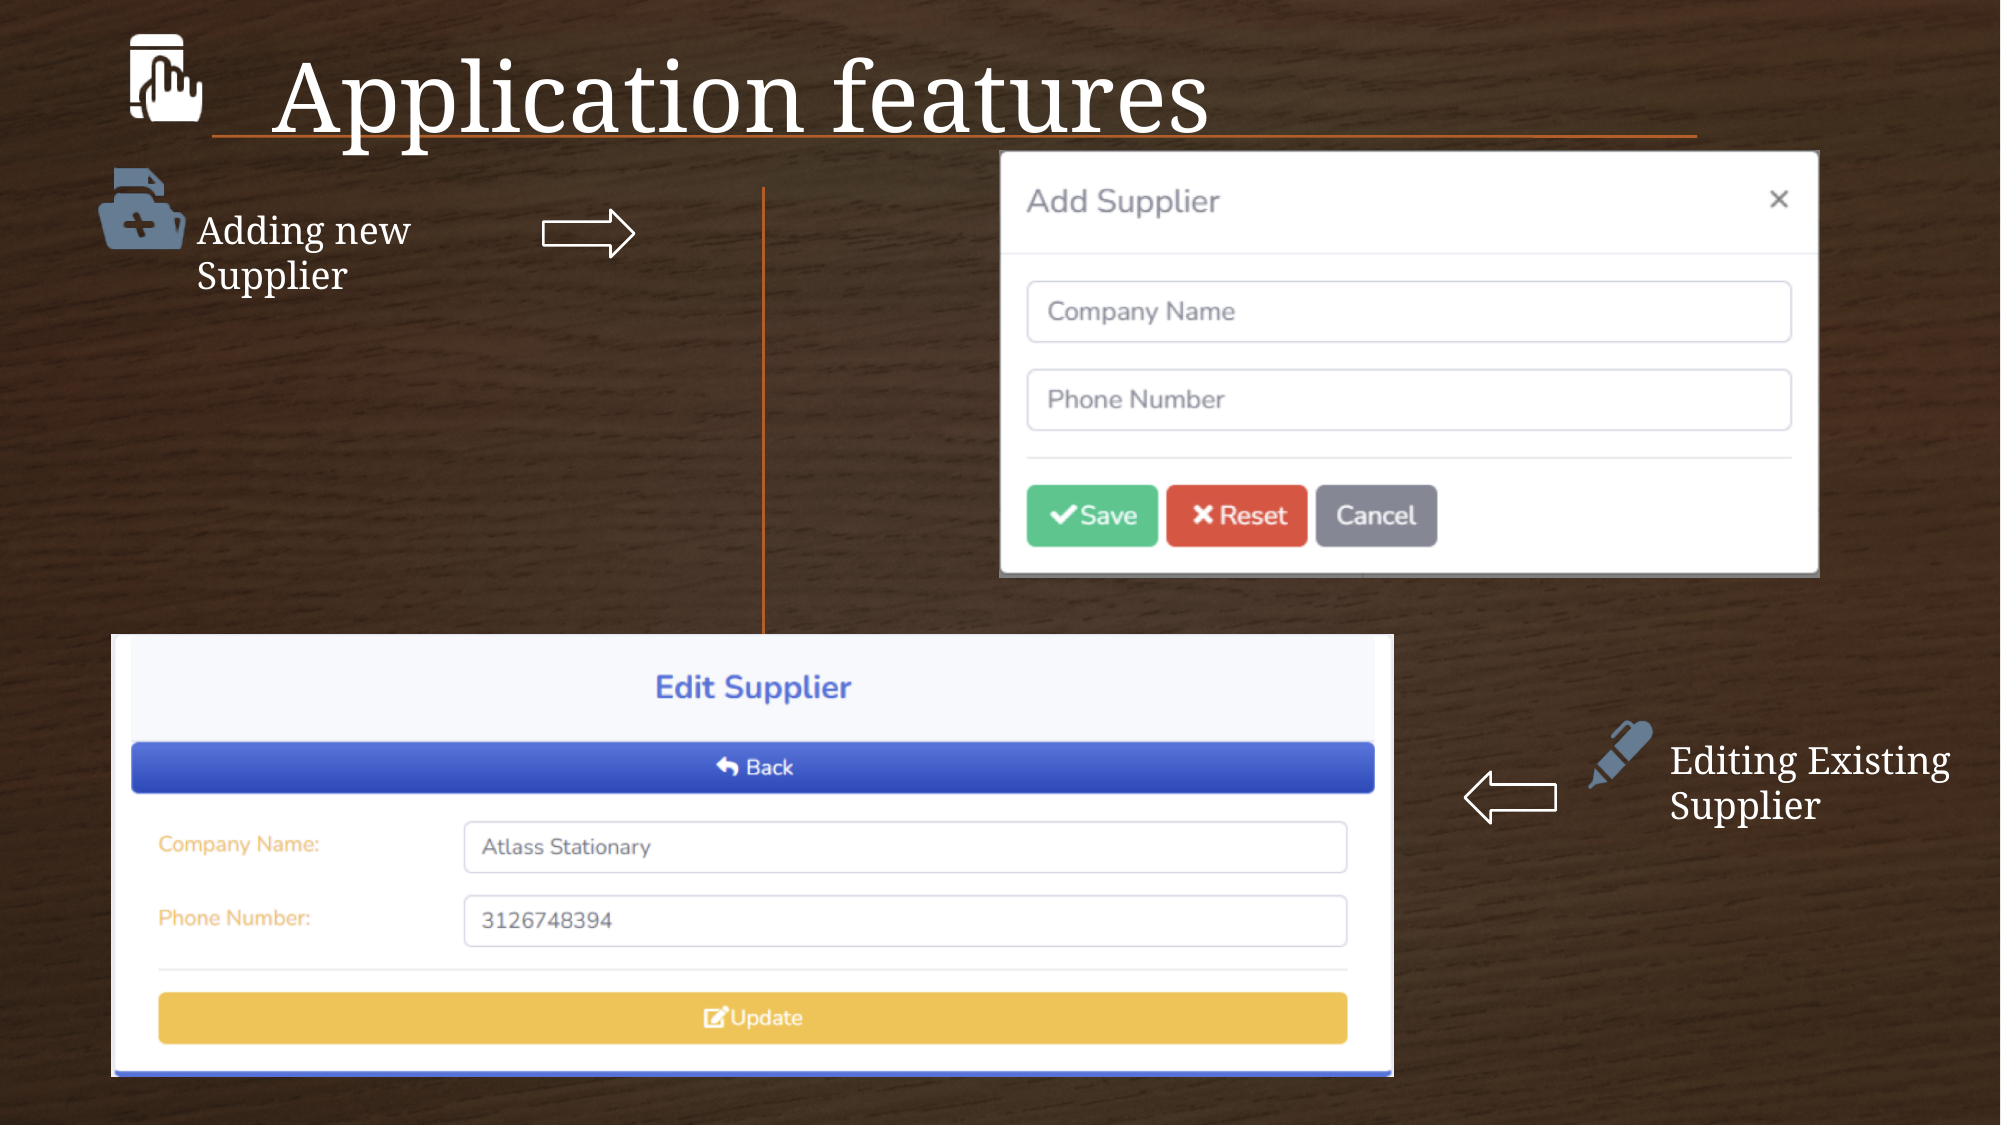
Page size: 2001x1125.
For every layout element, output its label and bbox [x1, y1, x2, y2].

picture [95, 165, 190, 254]
picture [126, 30, 206, 126]
picture [1585, 717, 1656, 792]
text_box [0, 0, 2000, 1125]
picture [998, 150, 1821, 578]
picture [111, 634, 1394, 1078]
